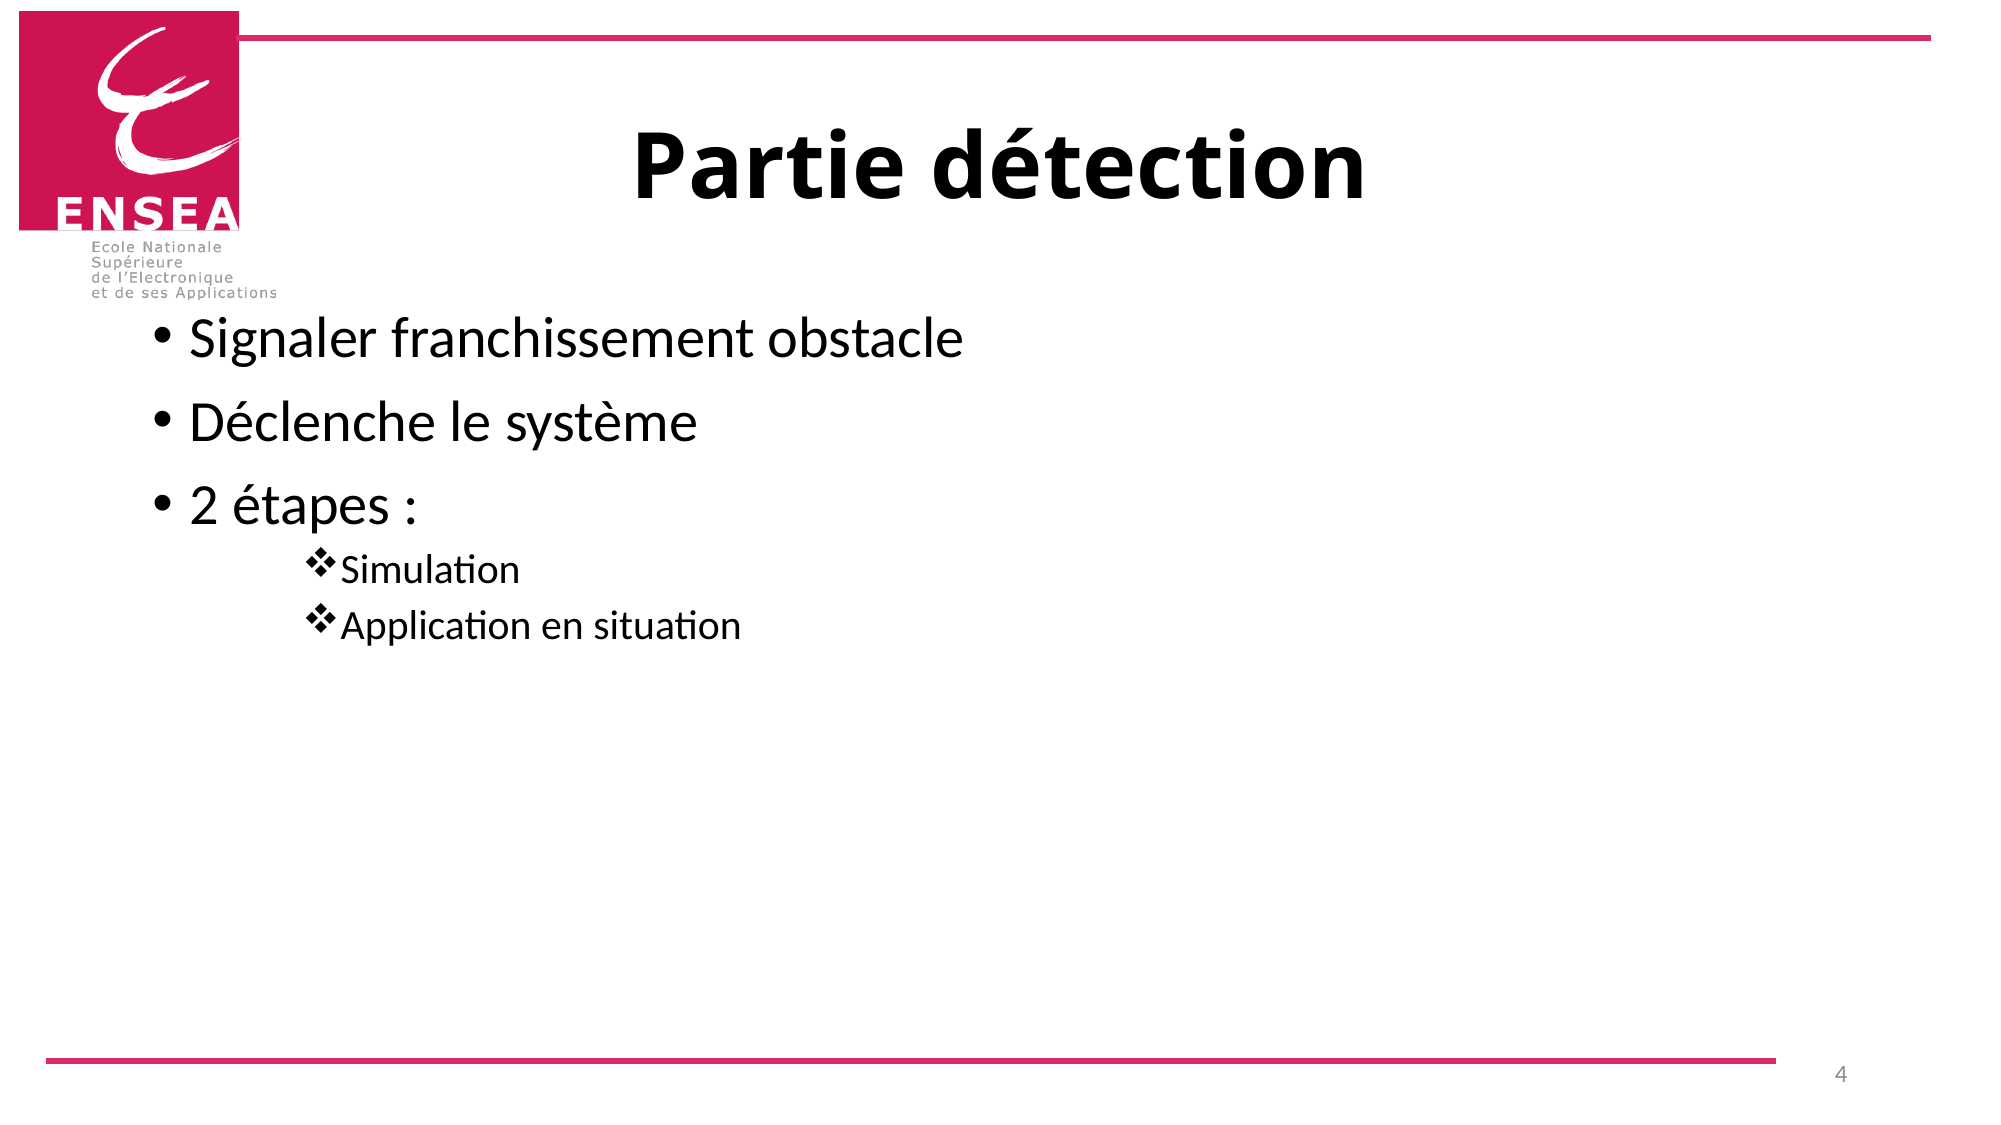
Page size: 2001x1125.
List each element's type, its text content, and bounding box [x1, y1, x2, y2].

title Partie détection [137, 59, 1863, 278]
list Signaler franchissement obstacle Déclenche le système 2 étapes : Simulation Application en situation [137, 299, 1863, 1014]
picture [19, 11, 276, 300]
slide_number 4 [1412, 1042, 1863, 1103]
